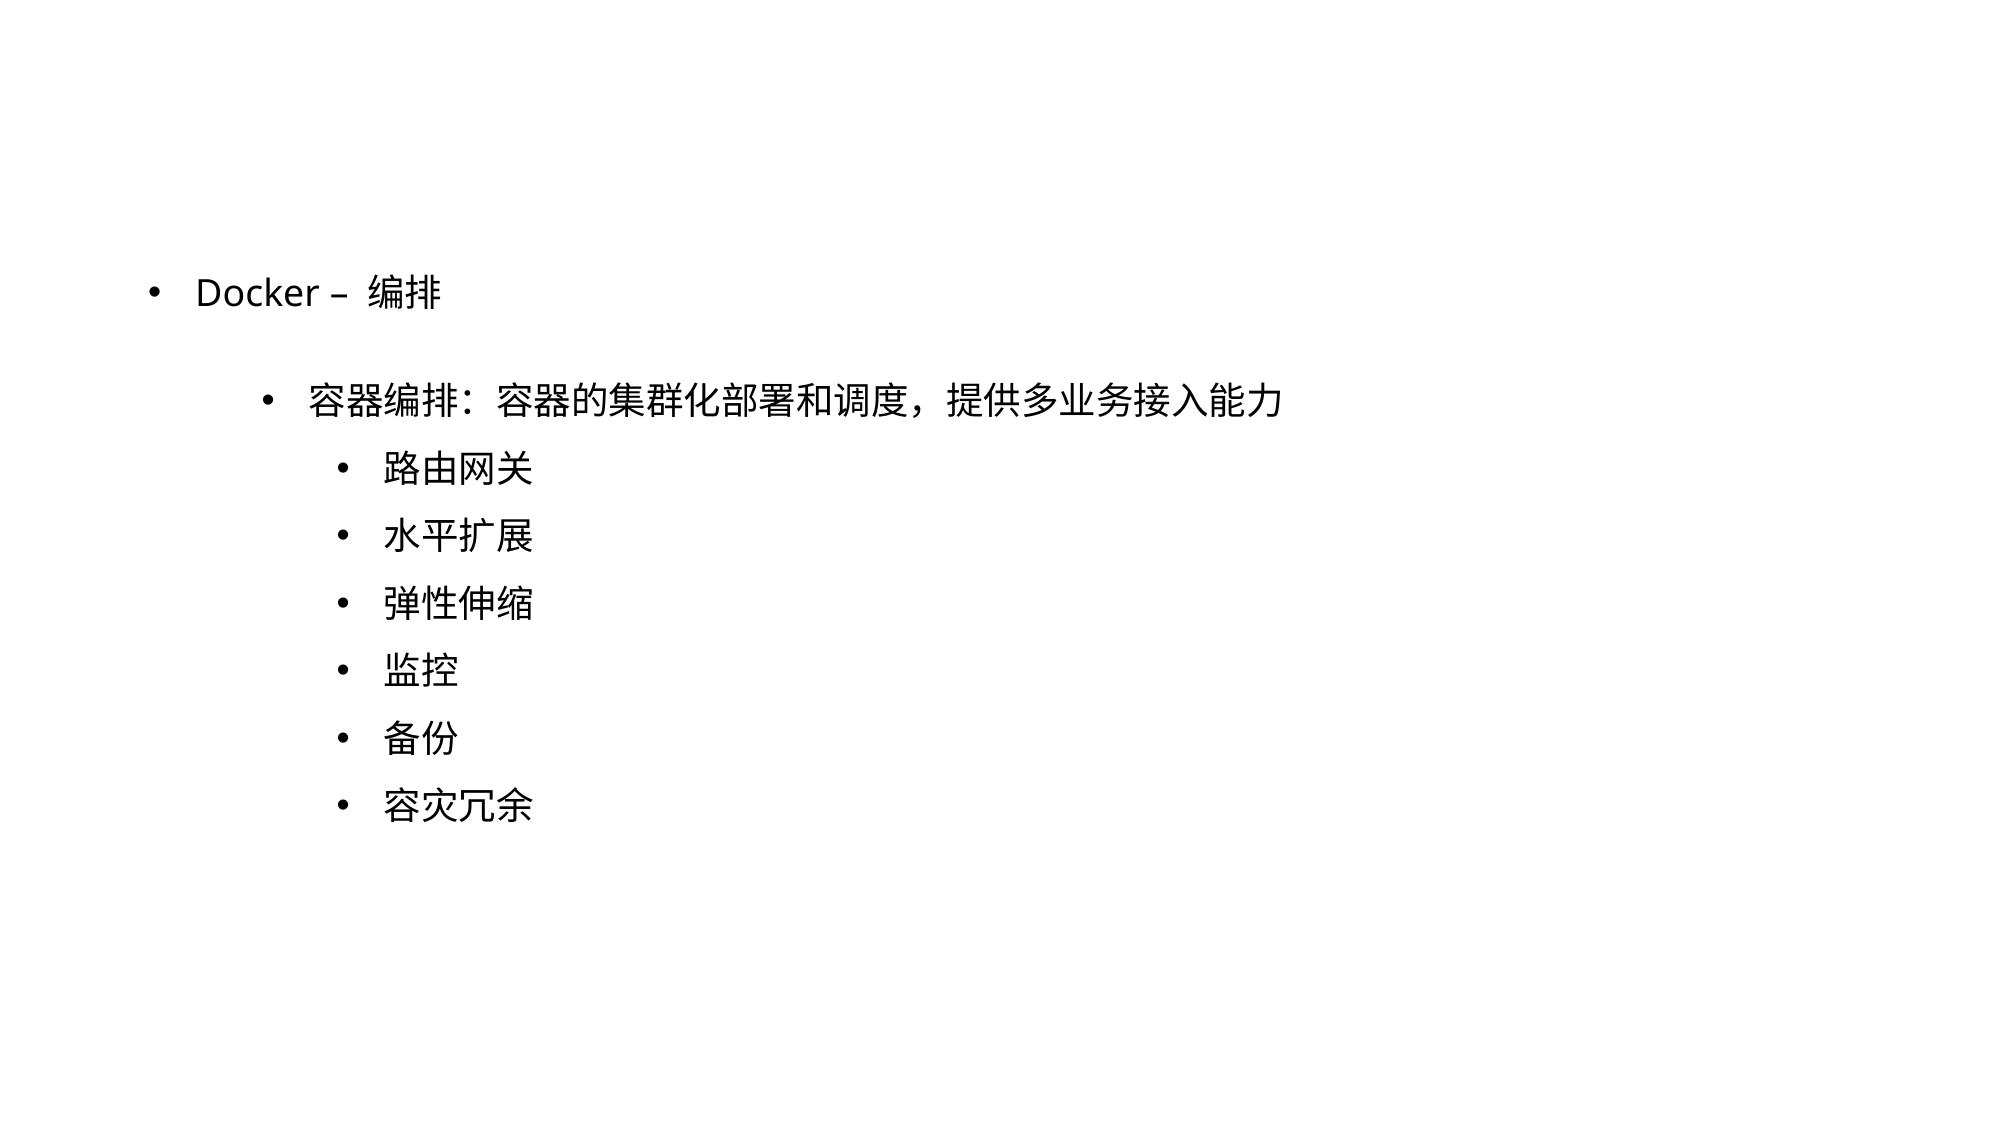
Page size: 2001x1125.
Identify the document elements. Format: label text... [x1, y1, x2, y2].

text_box 容器编排：容器的集群化部署和调度，提供多业务接入能力 路由网关 水平扩展 弹性伸缩 监控 备份 容灾冗余 [246, 347, 1301, 835]
text_box Docker – 编排 [133, 261, 509, 322]
